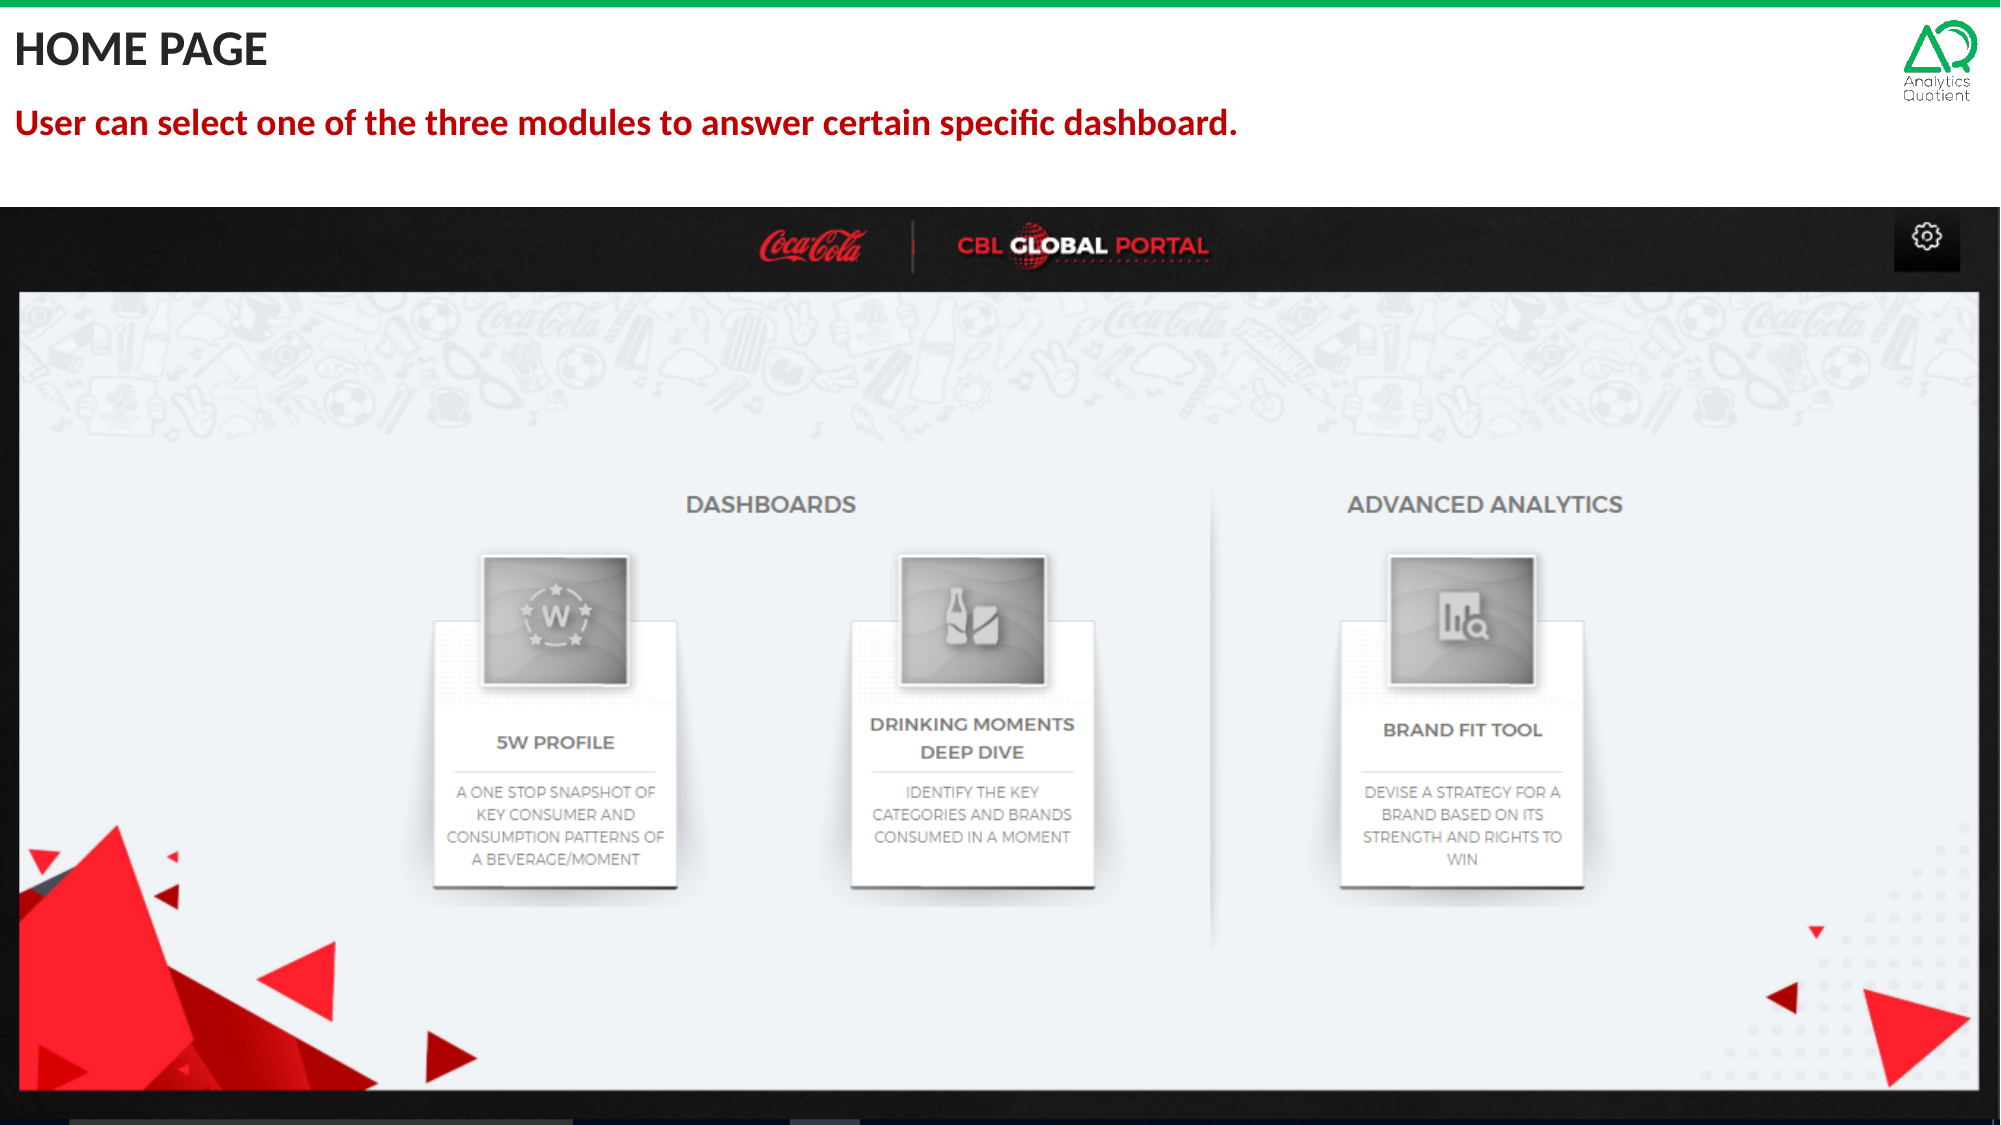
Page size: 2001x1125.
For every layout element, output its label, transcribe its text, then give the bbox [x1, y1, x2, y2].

picture [1901, 18, 1978, 102]
title HOME PAGE [0, 7, 1867, 83]
picture [0, 207, 2000, 1125]
list User can select one of the three modules to answer certain specific dashboard. [0, 90, 1800, 204]
